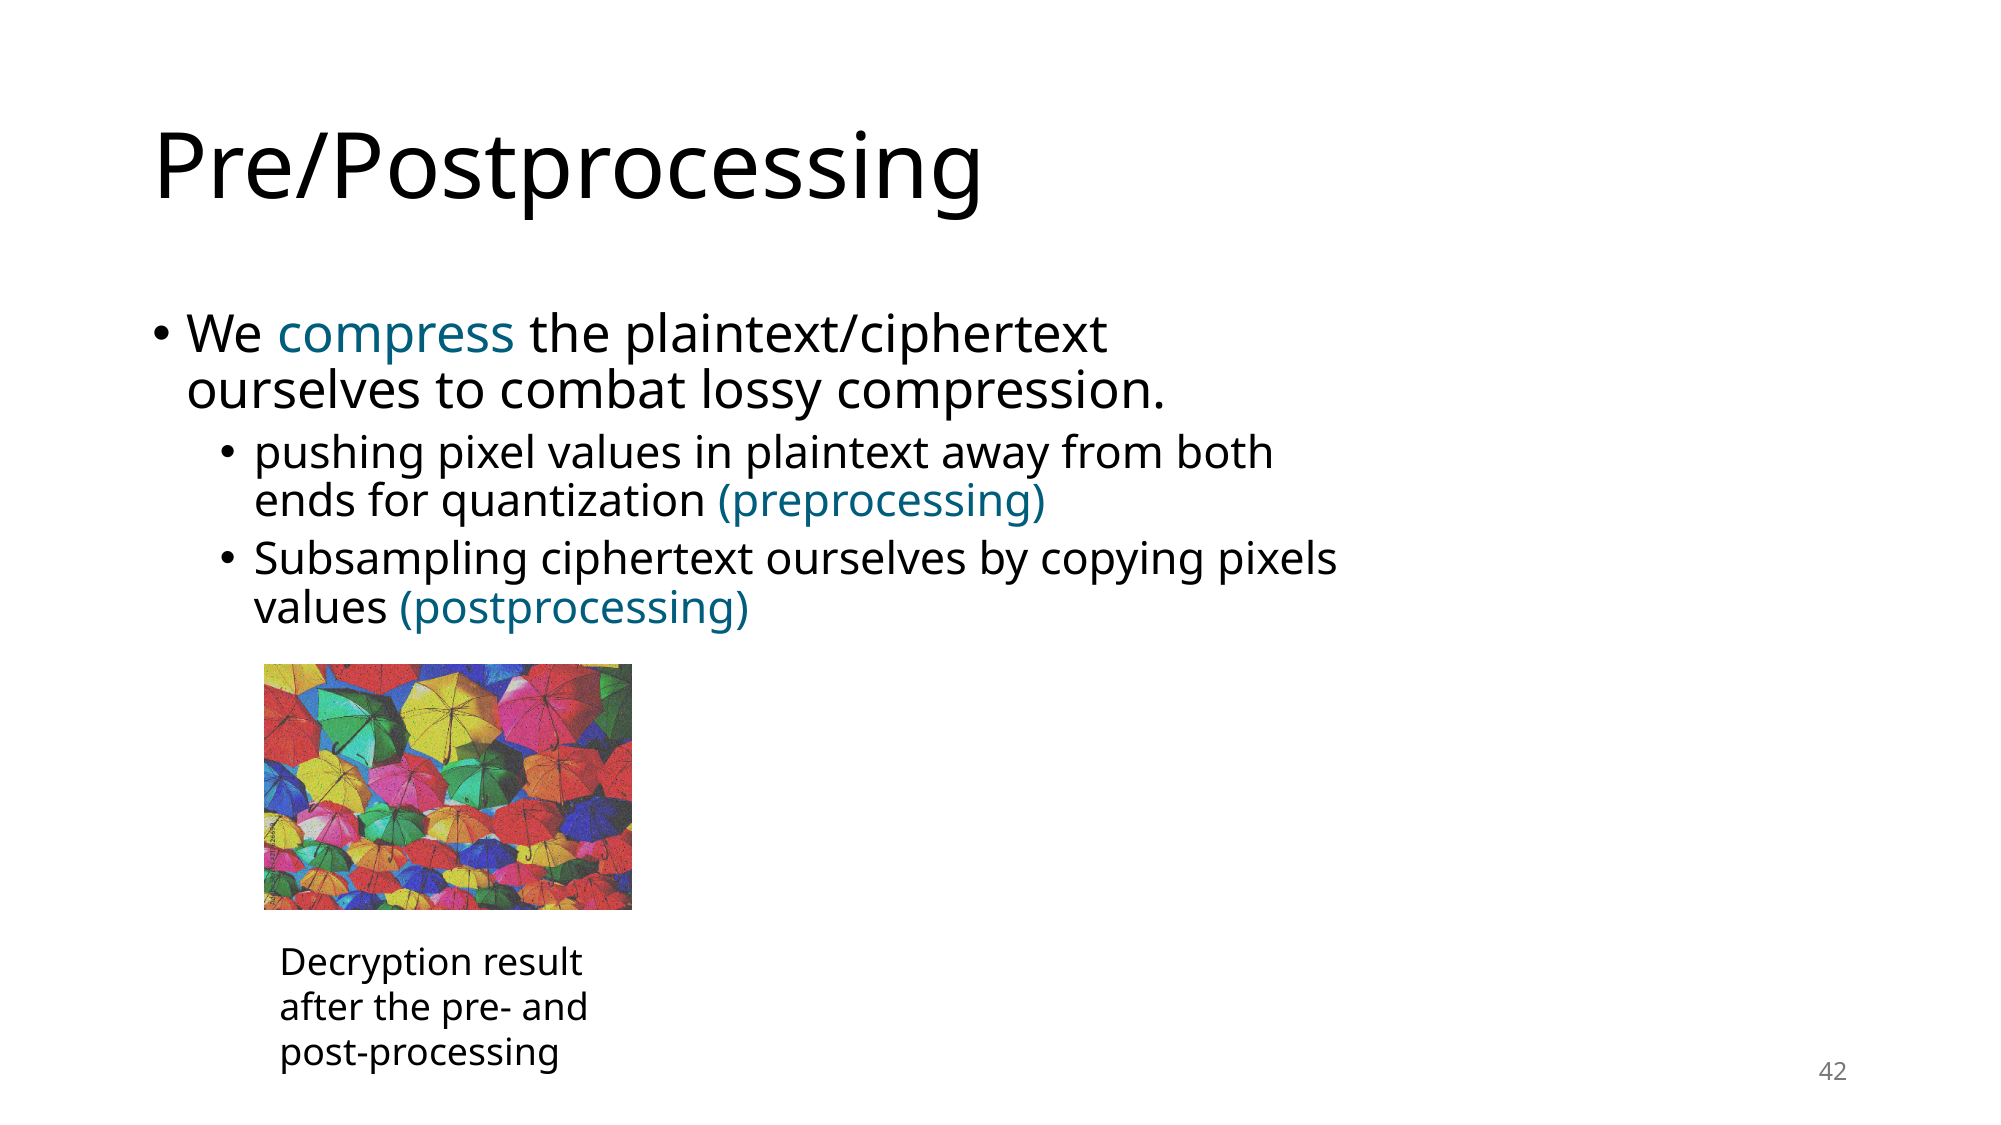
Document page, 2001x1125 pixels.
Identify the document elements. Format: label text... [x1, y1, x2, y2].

list We compress the plaintext/ciphertext ourselves to combat lossy compression. pushing pixel values in plaintext away from both ends for quantization (preprocessing) Subsampling ciphertext ourselves by copying pixels values (postprocessing) [137, 299, 1355, 643]
text_box Decryption result after the pre- and post-processing [264, 930, 632, 1081]
picture [263, 664, 633, 911]
title Pre/Postprocessing [137, 59, 1863, 278]
slide_number 42 [1412, 1042, 1863, 1103]
